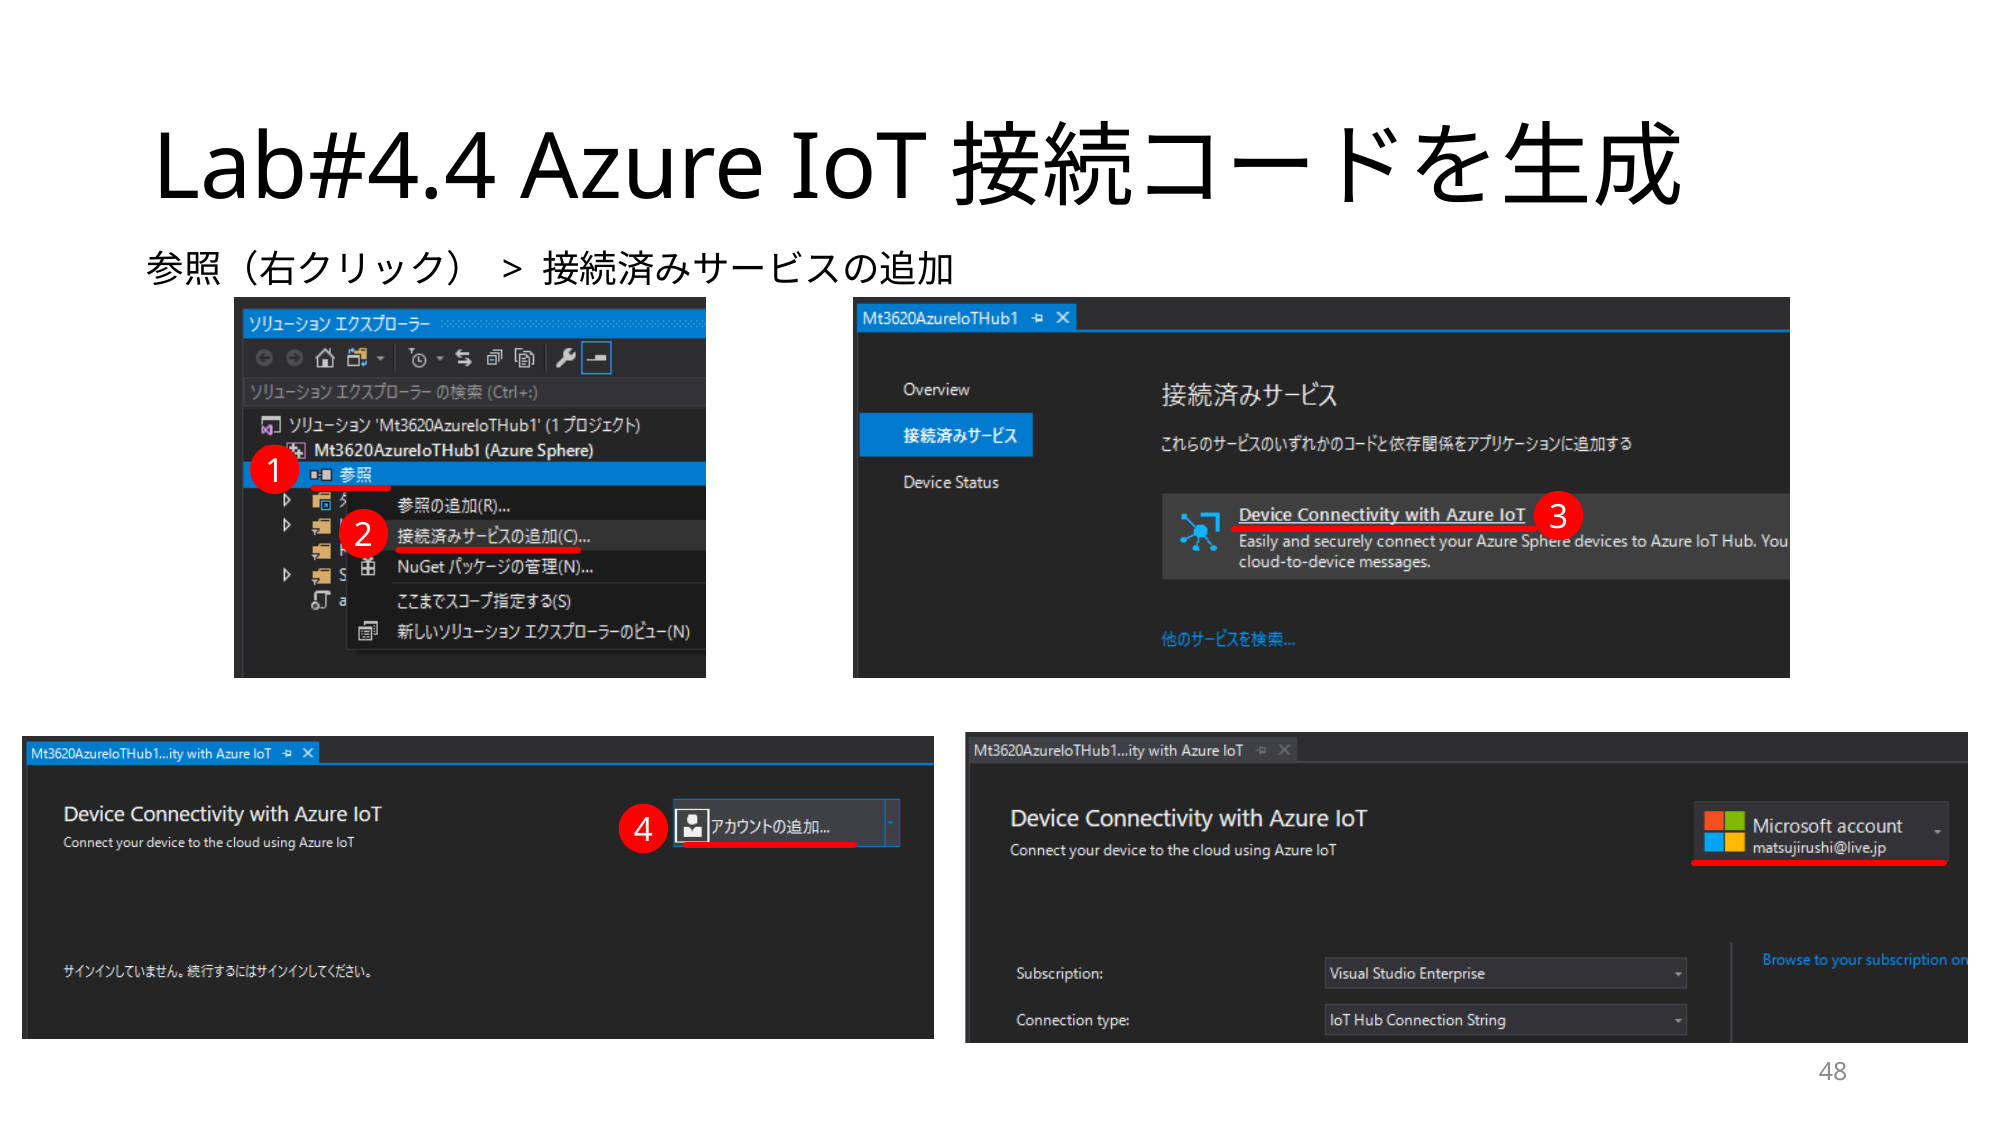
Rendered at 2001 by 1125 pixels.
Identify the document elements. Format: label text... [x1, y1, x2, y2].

picture [234, 297, 706, 678]
slide_number 48 [1412, 1043, 1863, 1103]
picture [853, 297, 1790, 678]
picture [965, 732, 1968, 1043]
picture [21, 736, 934, 1039]
title Lab#4.4 Azure IoT接続コードを生成 [137, 59, 1863, 278]
text_box 参照（右クリック） > 接続済みサービスの追加 [132, 237, 970, 298]
